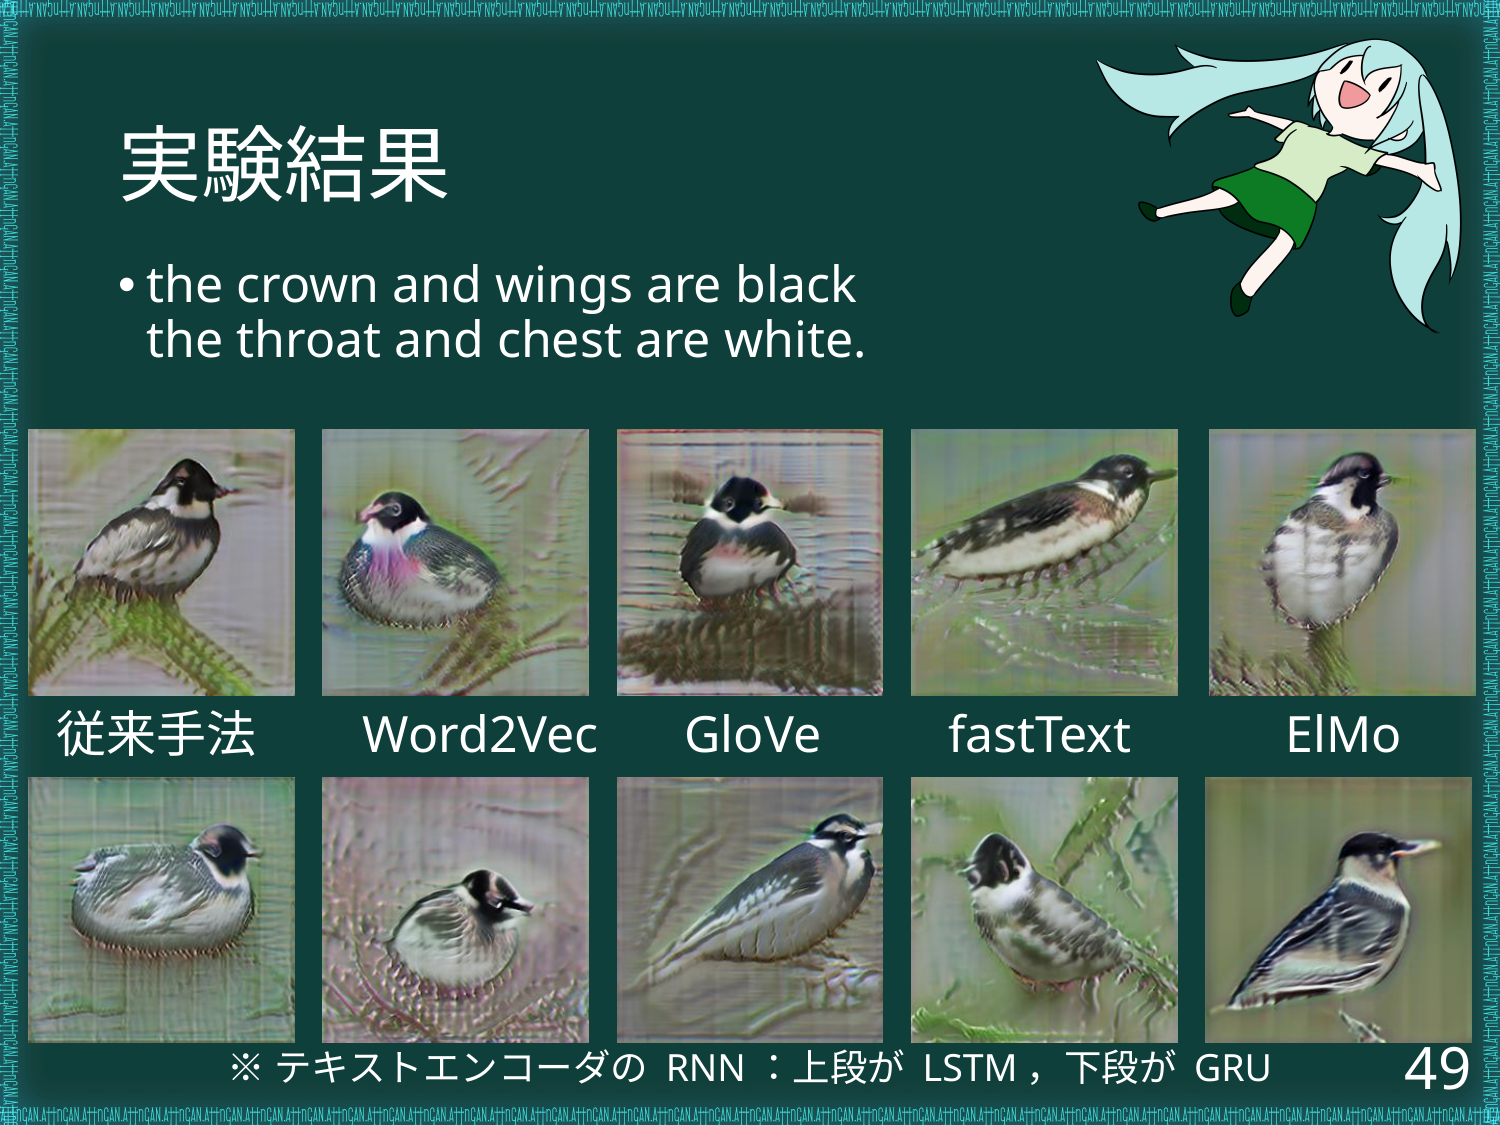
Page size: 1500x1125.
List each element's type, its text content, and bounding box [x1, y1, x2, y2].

picture [0, 0, 1500, 1125]
title 実験結果 [103, 59, 1086, 252]
slide_number 49 [1136, 1038, 1487, 1103]
text_box fastText [933, 695, 1195, 771]
text_box GloVe [669, 696, 869, 771]
text_box Word2Vec [348, 695, 652, 771]
text_box ElMo [1270, 696, 1436, 771]
text_box 従来手法 [42, 695, 348, 771]
list the crown and wings are black the throat and chest are white. [103, 252, 1397, 967]
text_box ※テキストエンコーダの RNN：上段が LSTM，下段が GRU [213, 1036, 1287, 1097]
